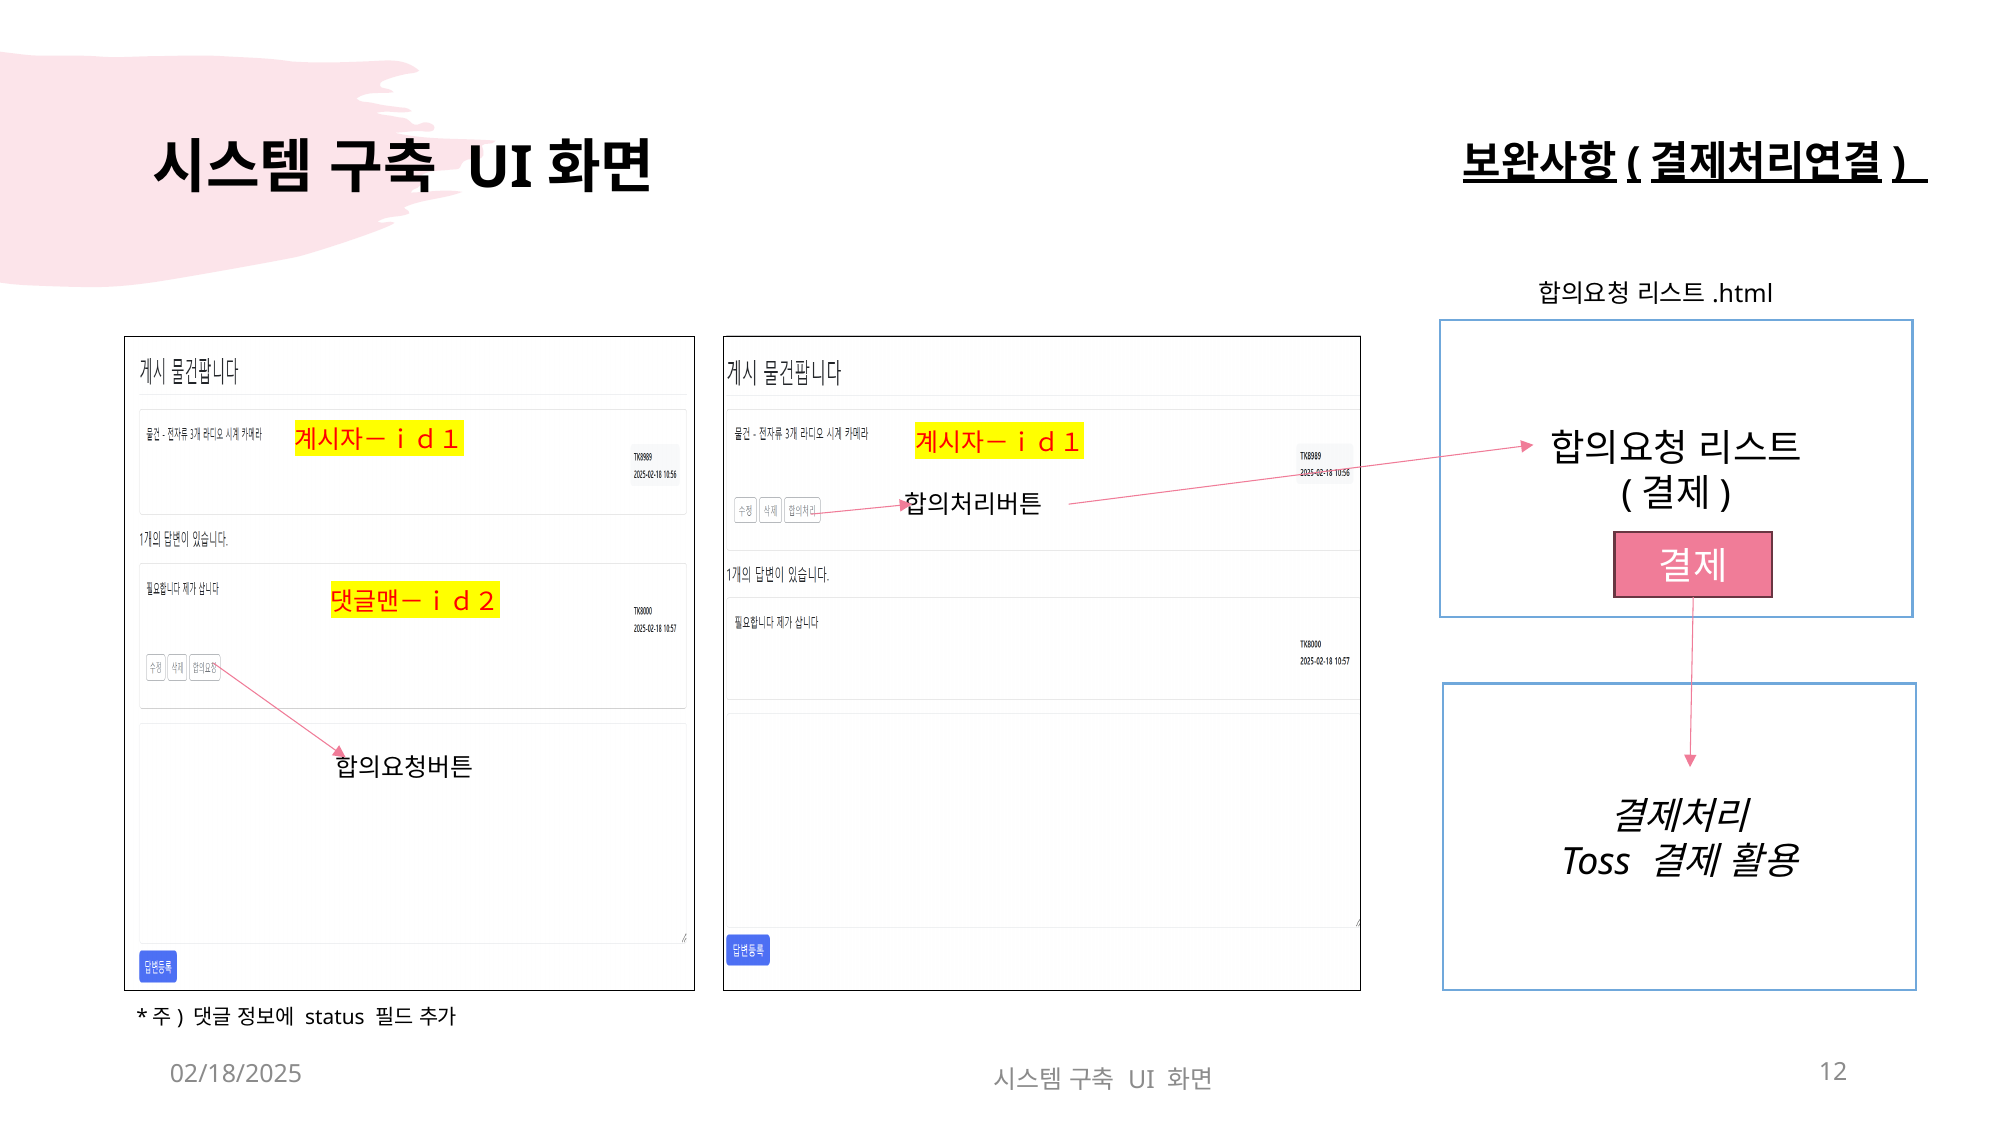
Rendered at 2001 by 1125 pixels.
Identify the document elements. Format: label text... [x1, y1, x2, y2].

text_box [810, 504, 913, 515]
footer 시스템 구축 UI 화면 [765, 1048, 1441, 1109]
text_box 결제처리 Toss 결제 활용 [1442, 682, 1917, 991]
text_box 합의요청 리스트.html [1523, 270, 1795, 316]
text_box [1068, 444, 1534, 505]
picture [124, 335, 695, 991]
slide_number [154, 1042, 605, 1103]
title 시스템 구축 UI화면 [137, 59, 1863, 278]
text_box 보완사항(결제처리연결) [1375, 118, 1943, 201]
slide_number 12 [1412, 1042, 1863, 1103]
text_box *주) 댓글 정보에 status 필드 추가 [121, 996, 478, 1036]
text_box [1690, 597, 1694, 768]
text_box 합의요청 리스트 (결제) [1439, 319, 1914, 618]
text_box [213, 662, 346, 758]
text_box 결제 [1613, 531, 1773, 598]
picture [723, 335, 1361, 991]
